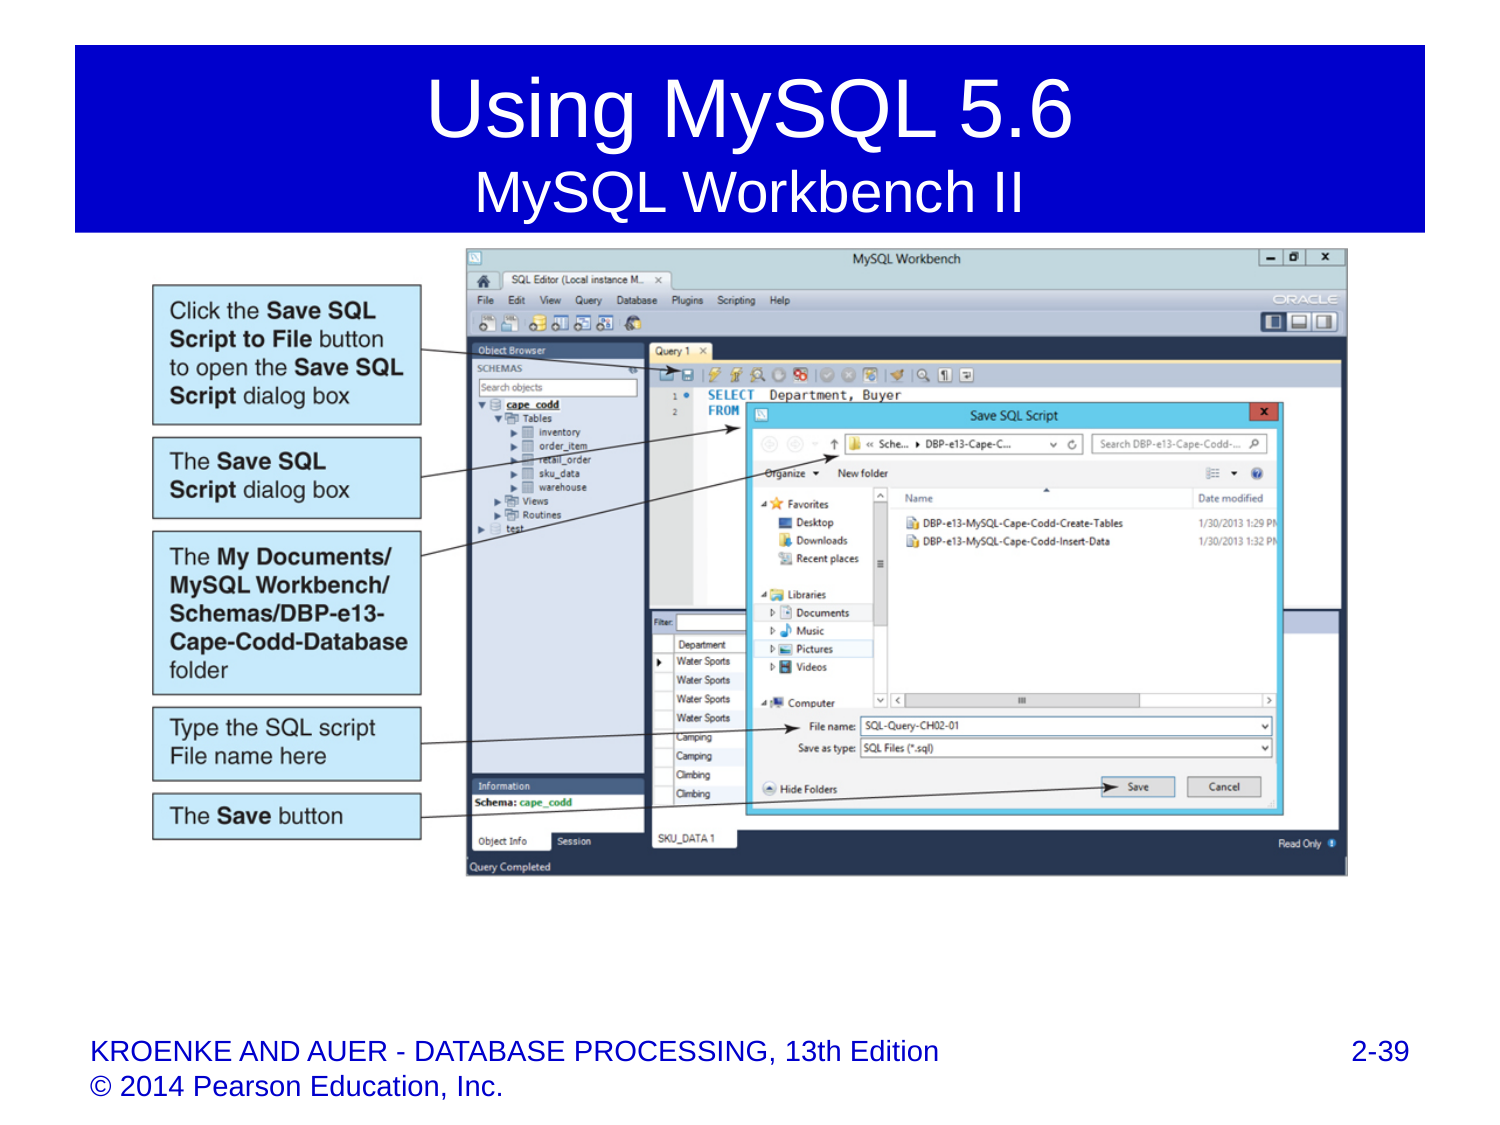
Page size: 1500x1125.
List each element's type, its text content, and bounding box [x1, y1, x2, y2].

slide_number 2-39 [1249, 1024, 1426, 1103]
picture [152, 248, 1348, 880]
title Using MySQL 5.6 MySQL Workbench II [74, 44, 1426, 233]
footer KROENKE AND AUER - DATABASE PROCESSING, 13th Edition © 2014 Pearson Education, Inc. [74, 1024, 976, 1104]
